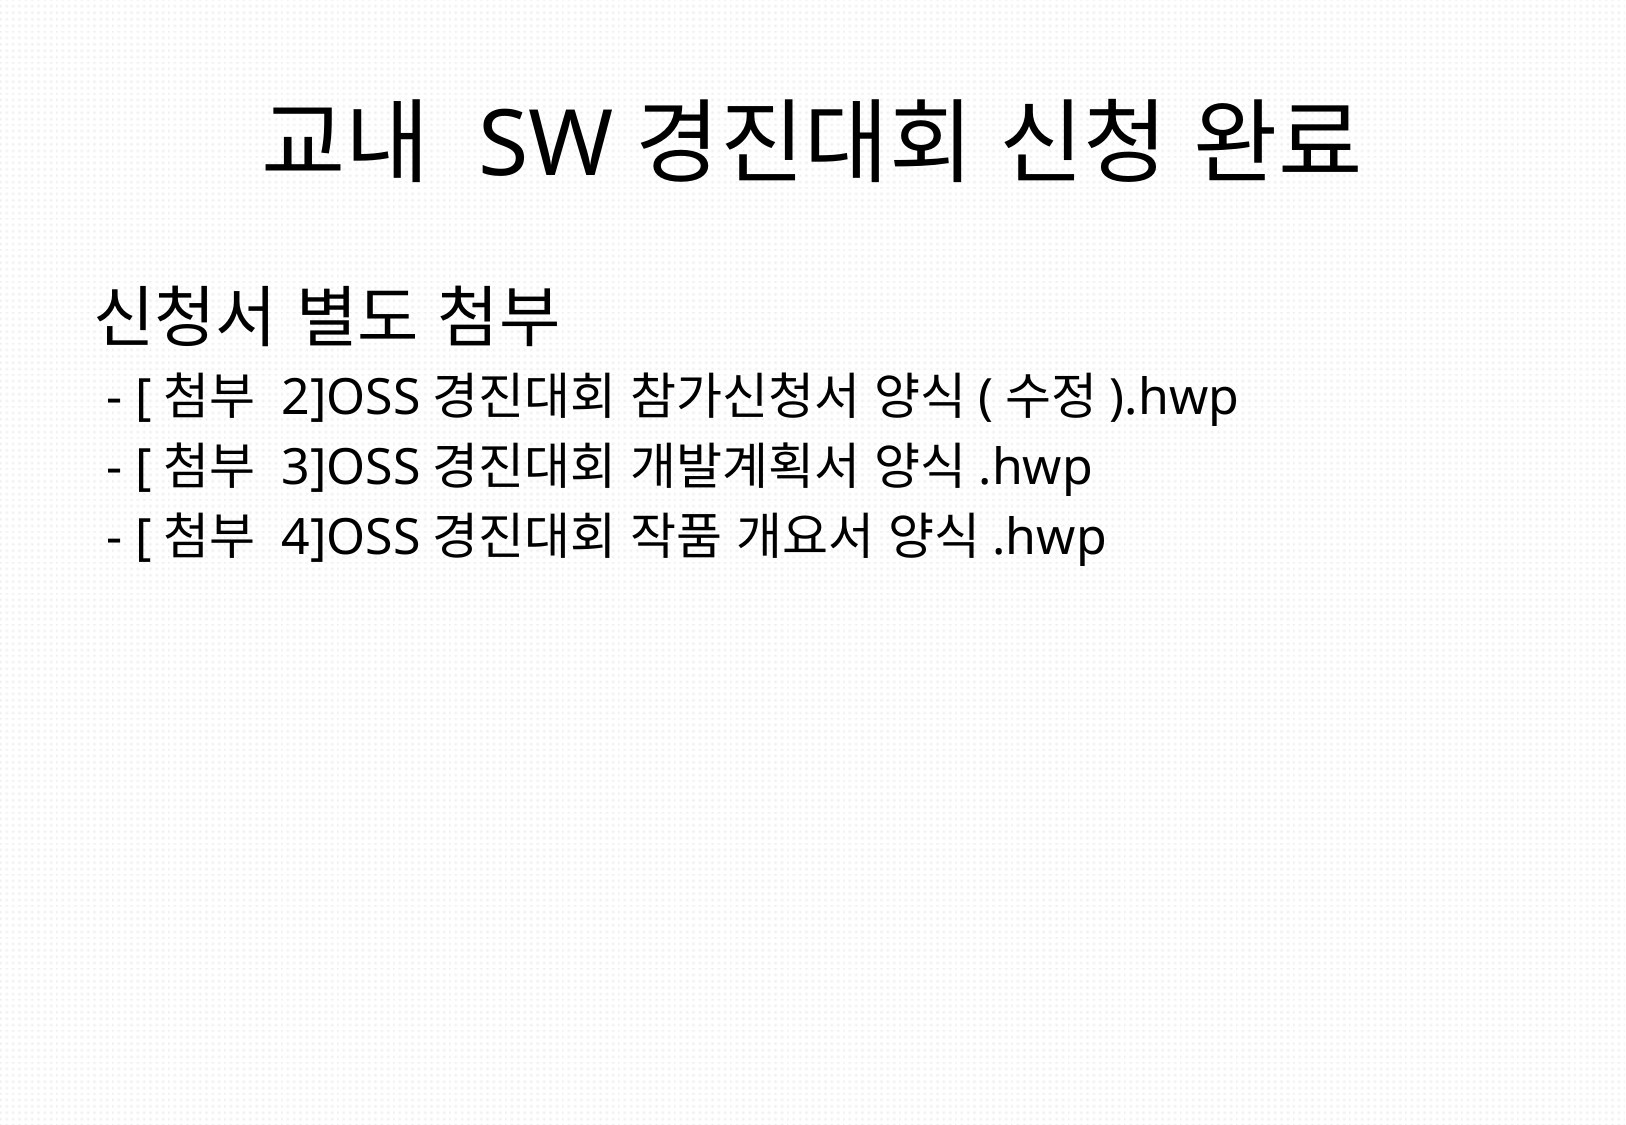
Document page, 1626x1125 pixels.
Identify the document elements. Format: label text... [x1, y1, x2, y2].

title 교내 SW경진대회 신청 완료 [81, 45, 1544, 233]
list 신청서 별도 첨부 - [첨부 2]OSS경진대회 참가신청서 양식(수정).hwp - [첨부 3]OSS경진대회 개발계획서 양식.hwp - [첨부 4]OSS경진대회 작품 개요서 양식.hwp [78, 267, 1541, 1010]
